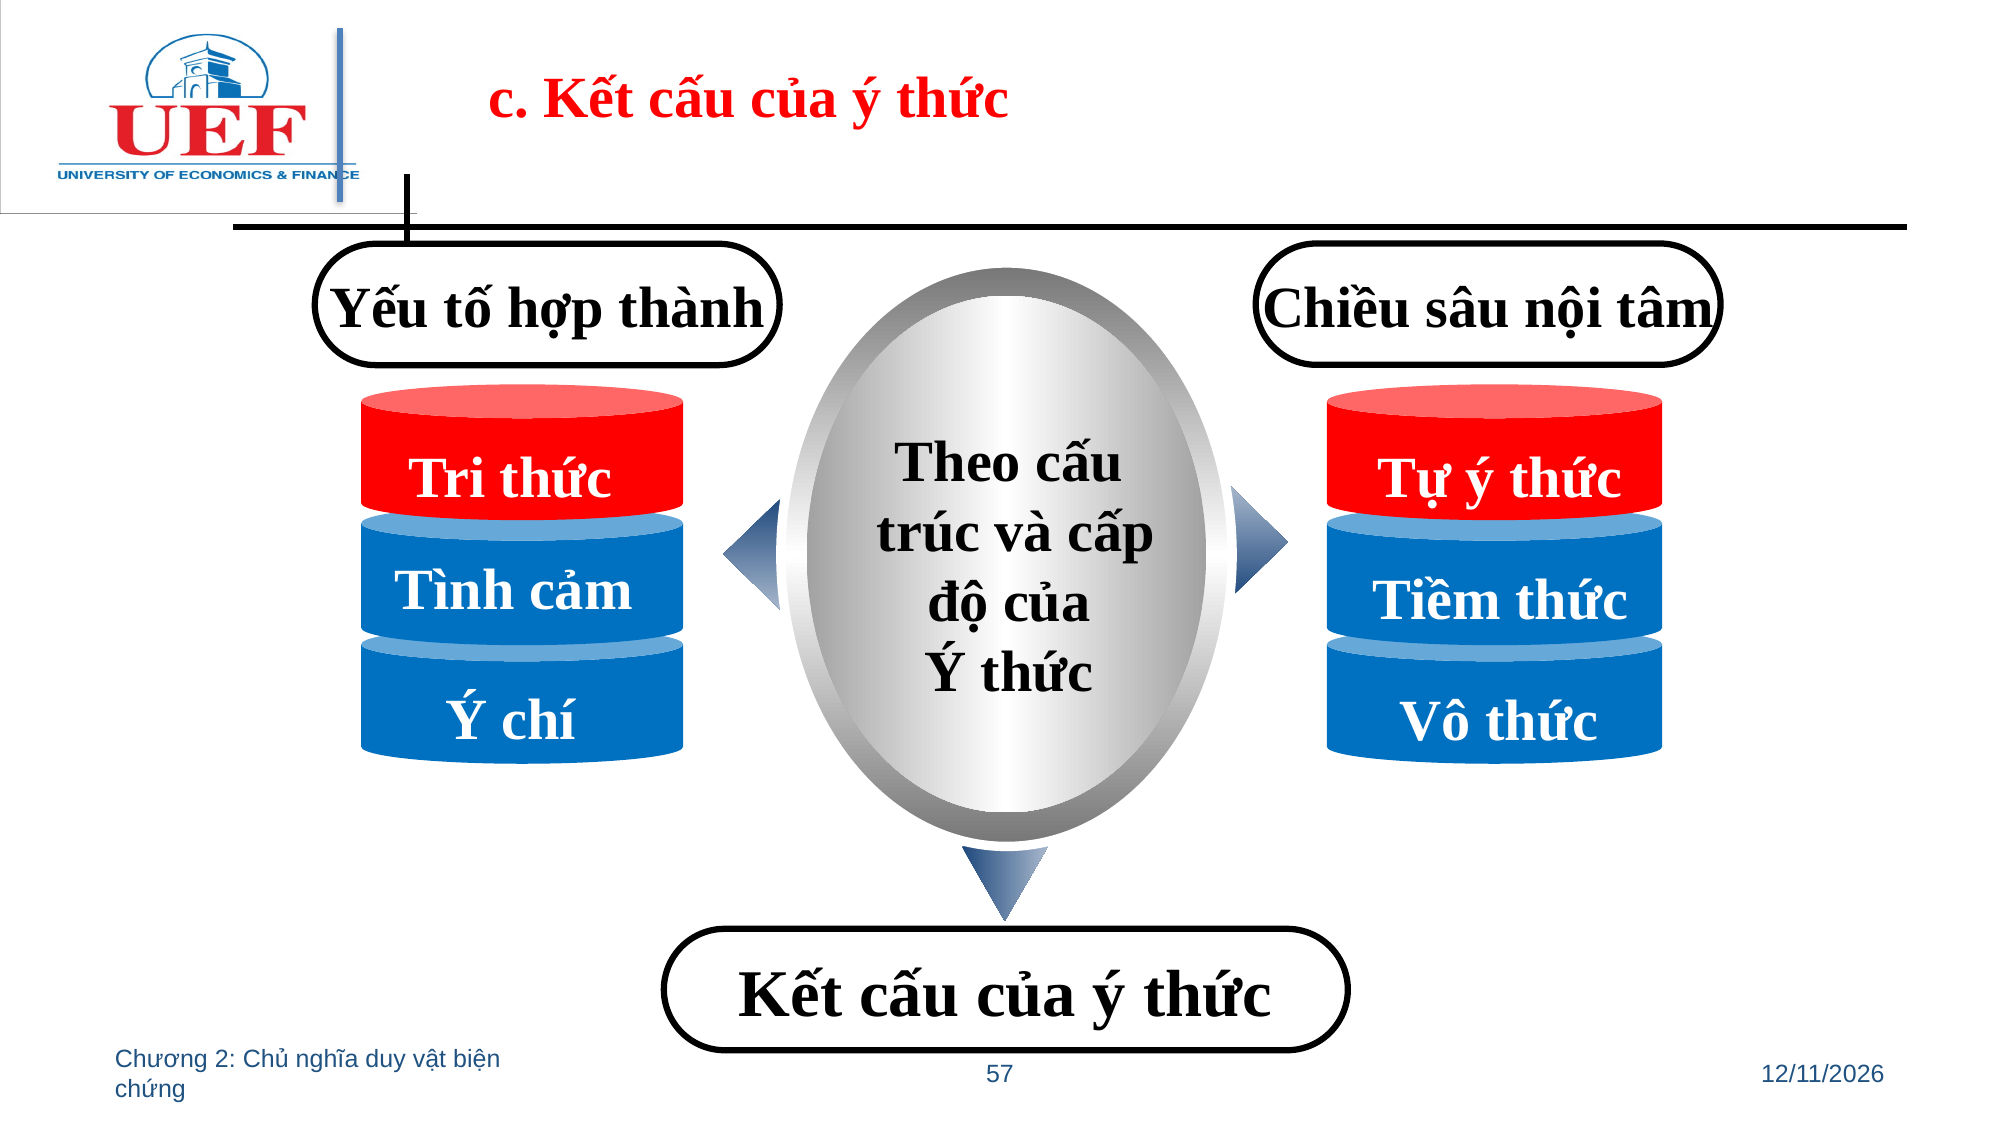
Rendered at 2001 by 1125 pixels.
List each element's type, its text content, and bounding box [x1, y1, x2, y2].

picture [0, 0, 417, 214]
text_box Chiều sâu nội tâm [1273, 243, 1721, 365]
text_box Yếu tố hợp thành [314, 243, 762, 362]
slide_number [1433, 1042, 1900, 1103]
slide_number 57 [683, 1059, 1317, 1103]
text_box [360, 262, 1663, 1051]
footer Chương 2: Chủ nghĩa duy vật biện chứng [99, 1042, 567, 1103]
text_box c. Kết cấu của ý thức [474, 51, 1750, 137]
